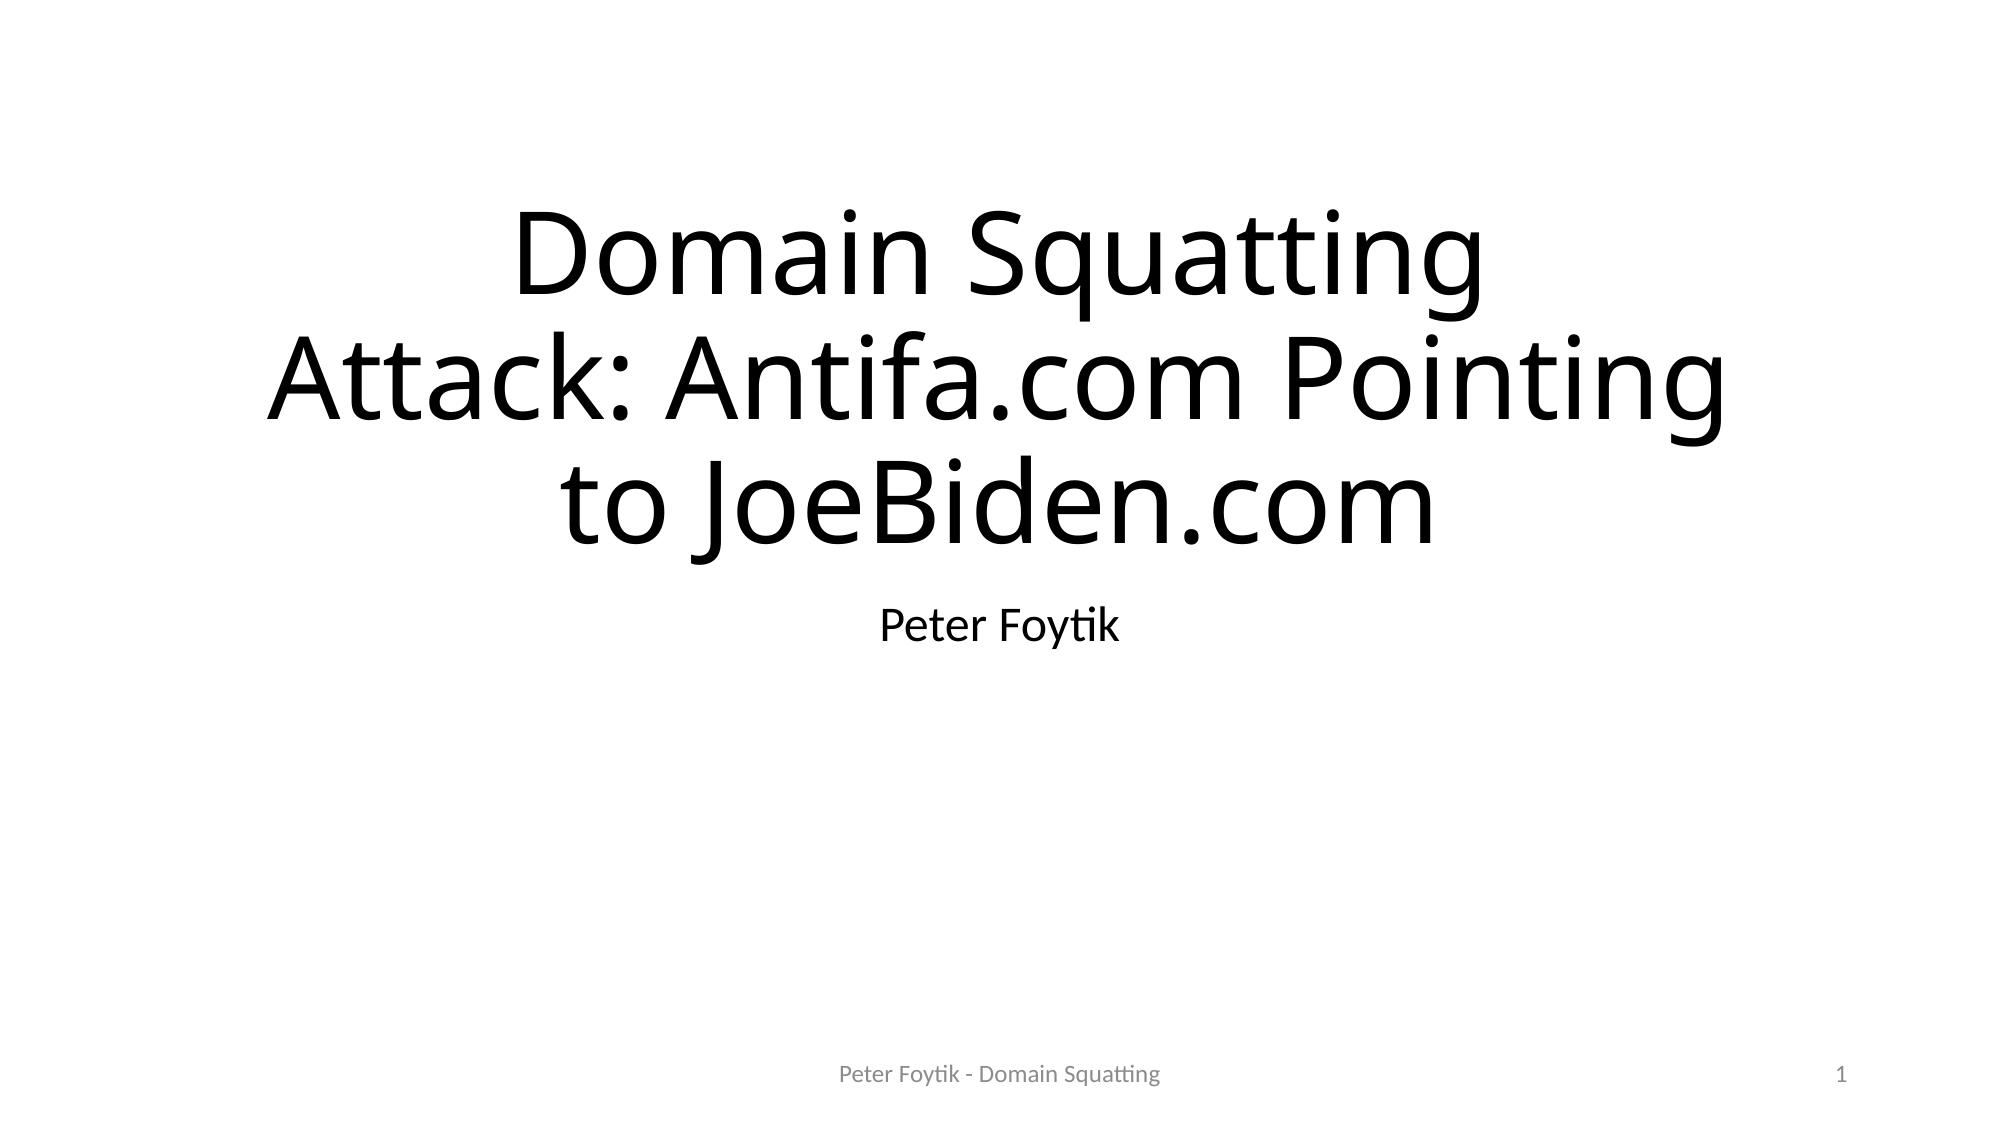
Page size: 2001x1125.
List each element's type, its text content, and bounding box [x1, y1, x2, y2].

footer Peter Foytik - Domain Squatting [662, 1042, 1338, 1103]
slide_number 1 [1412, 1042, 1863, 1103]
subtitle Peter Foytik [249, 590, 1750, 863]
title Domain Squatting Attack: Antifa.com Pointing to JoeBiden.com [249, 184, 1750, 576]
